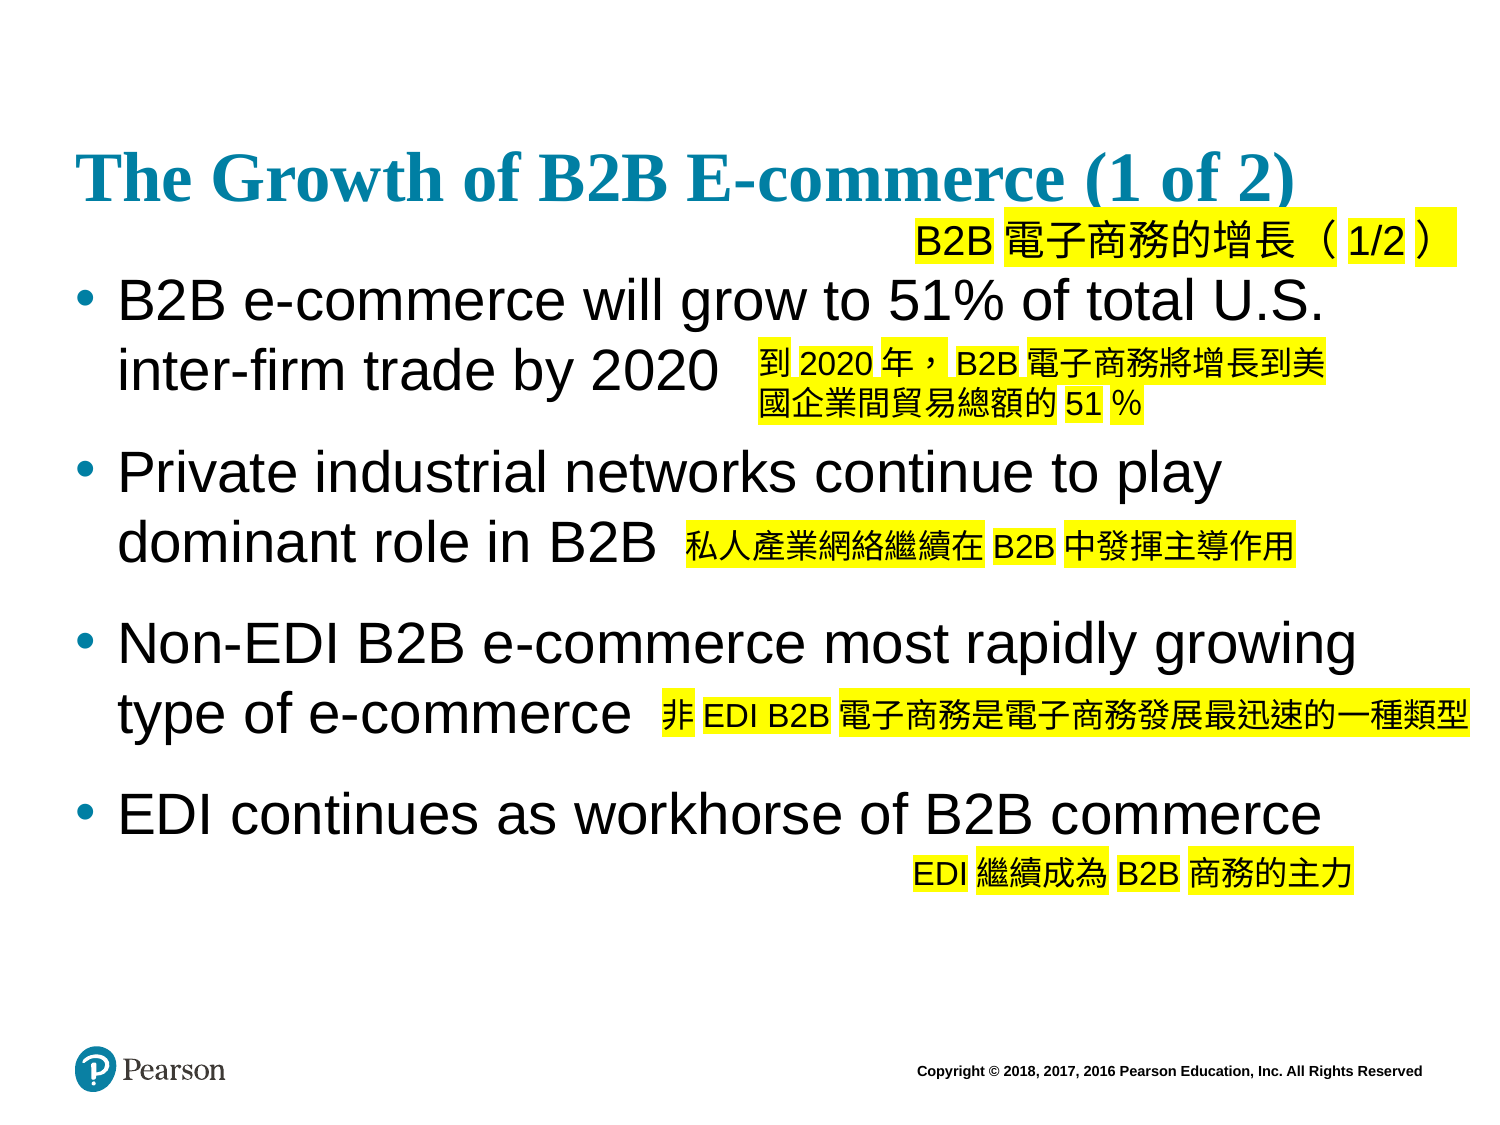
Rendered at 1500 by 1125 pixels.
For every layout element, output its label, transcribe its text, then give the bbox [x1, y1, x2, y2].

text_box B2B電子商務的增長（1/2） [900, 206, 1472, 271]
list B2B e-commerce will grow to 51% of total U.S. inter-firm trade by 2020 Private industrial networks continue to play dominant role in B2B Non-EDI B2B e-commerce most rapidly growing type of e-commerce EDI continues as workhorse of B2B commerce [75, 262, 1425, 1005]
text_box 私人產業網絡繼續在B2B中發揮主導作用 [670, 517, 1312, 573]
title The Growth of B2B E-commerce (1 of 2) [75, 35, 1425, 216]
text_box 到2020年，B2B電子商務將增長到美國企業間貿易總額的51％ [743, 335, 1353, 430]
text_box 非EDI B2B電子商務是電子商務發展最迅速的一種類型 [647, 686, 1486, 741]
text_box EDI繼續成為B2B商務的主力 [897, 844, 1370, 900]
